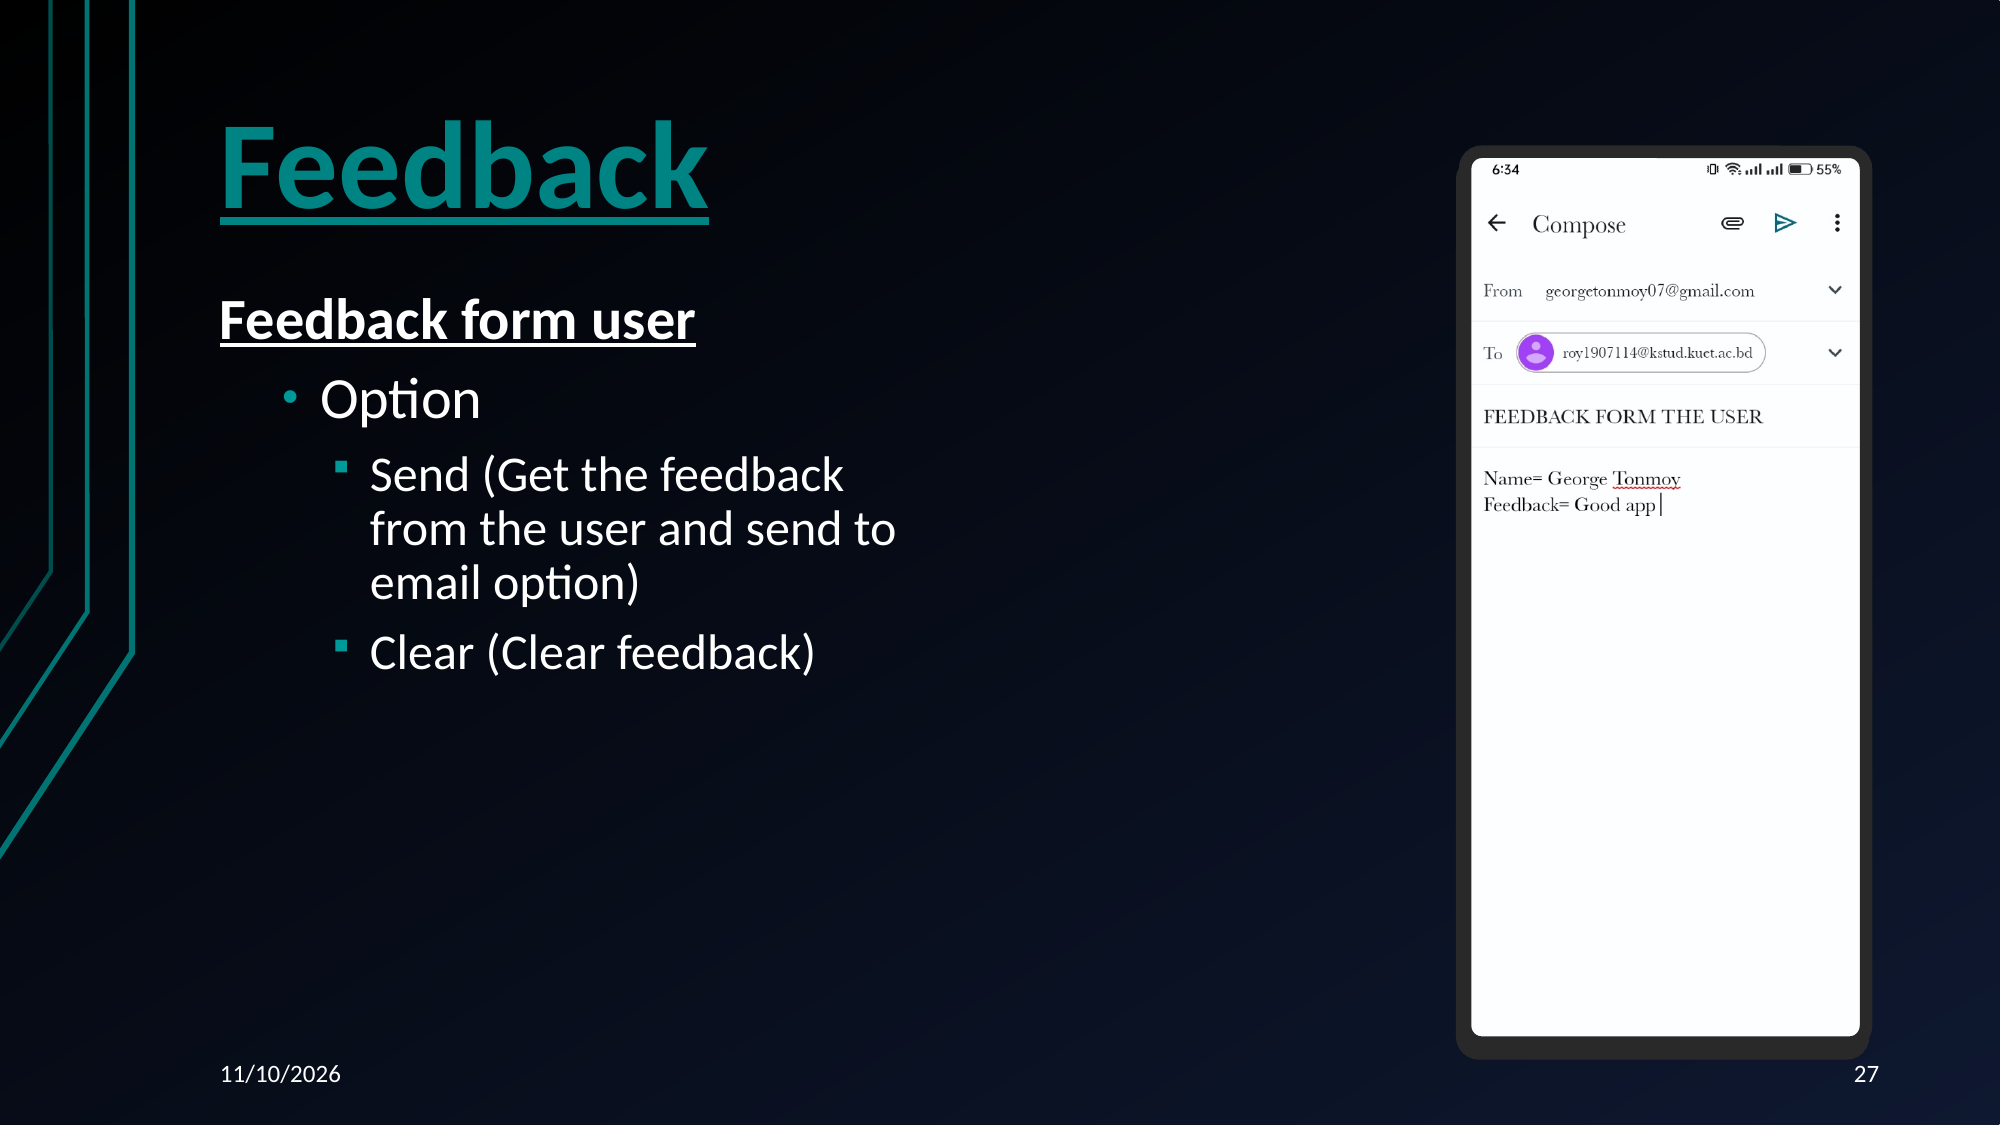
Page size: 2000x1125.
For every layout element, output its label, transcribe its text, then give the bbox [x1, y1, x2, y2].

picture [1461, 151, 1867, 1054]
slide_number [199, 1042, 567, 1103]
list Feedback form user Option Send (Get the feedback from the user and send to email option) Clear (Clear feedback) [199, 279, 963, 988]
slide_number 27 [1732, 1042, 1900, 1103]
title Feedback [199, 45, 1900, 246]
